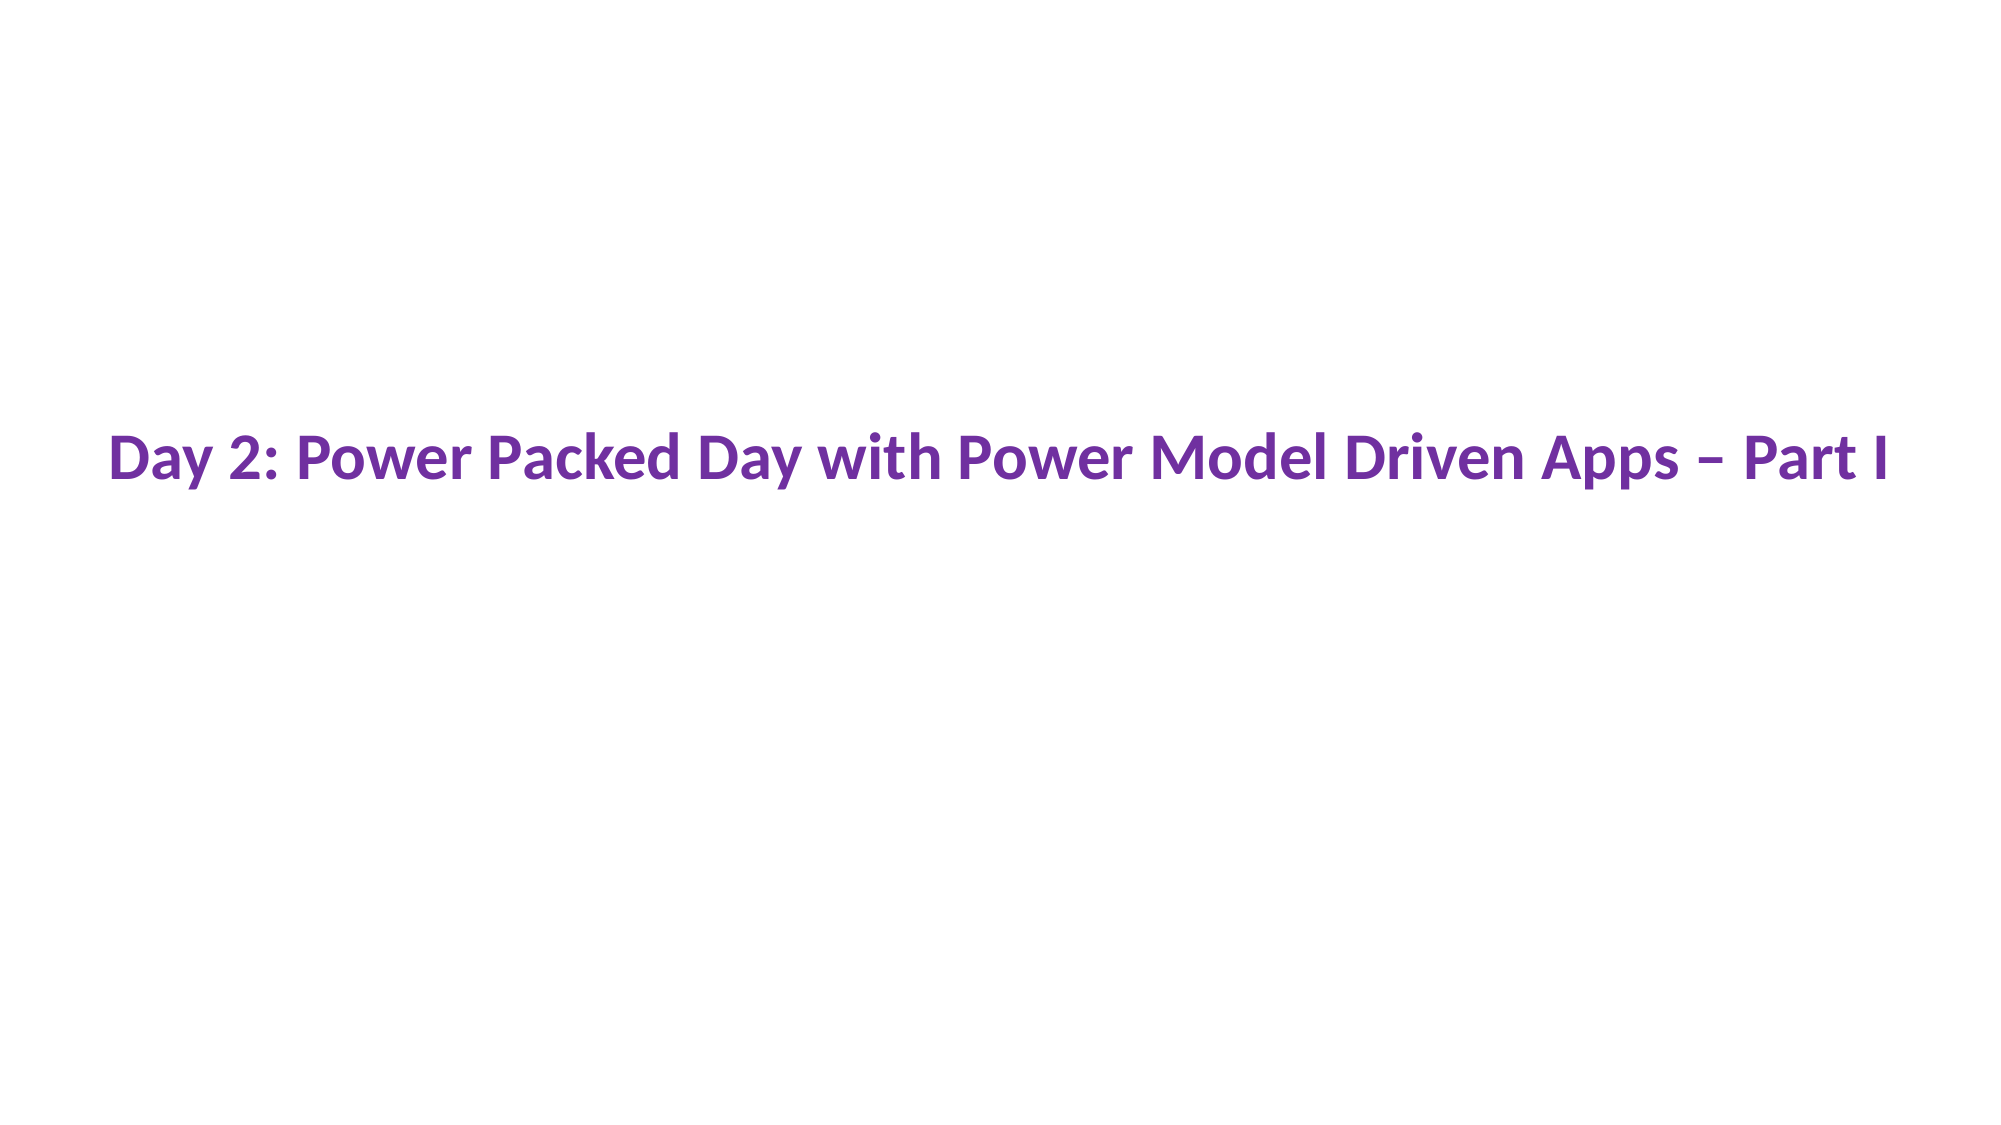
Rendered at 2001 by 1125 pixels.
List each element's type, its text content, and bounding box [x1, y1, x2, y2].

text_box Day 2: Power Packed Day with Power Model Driven Apps – Part I [0, 405, 2000, 501]
